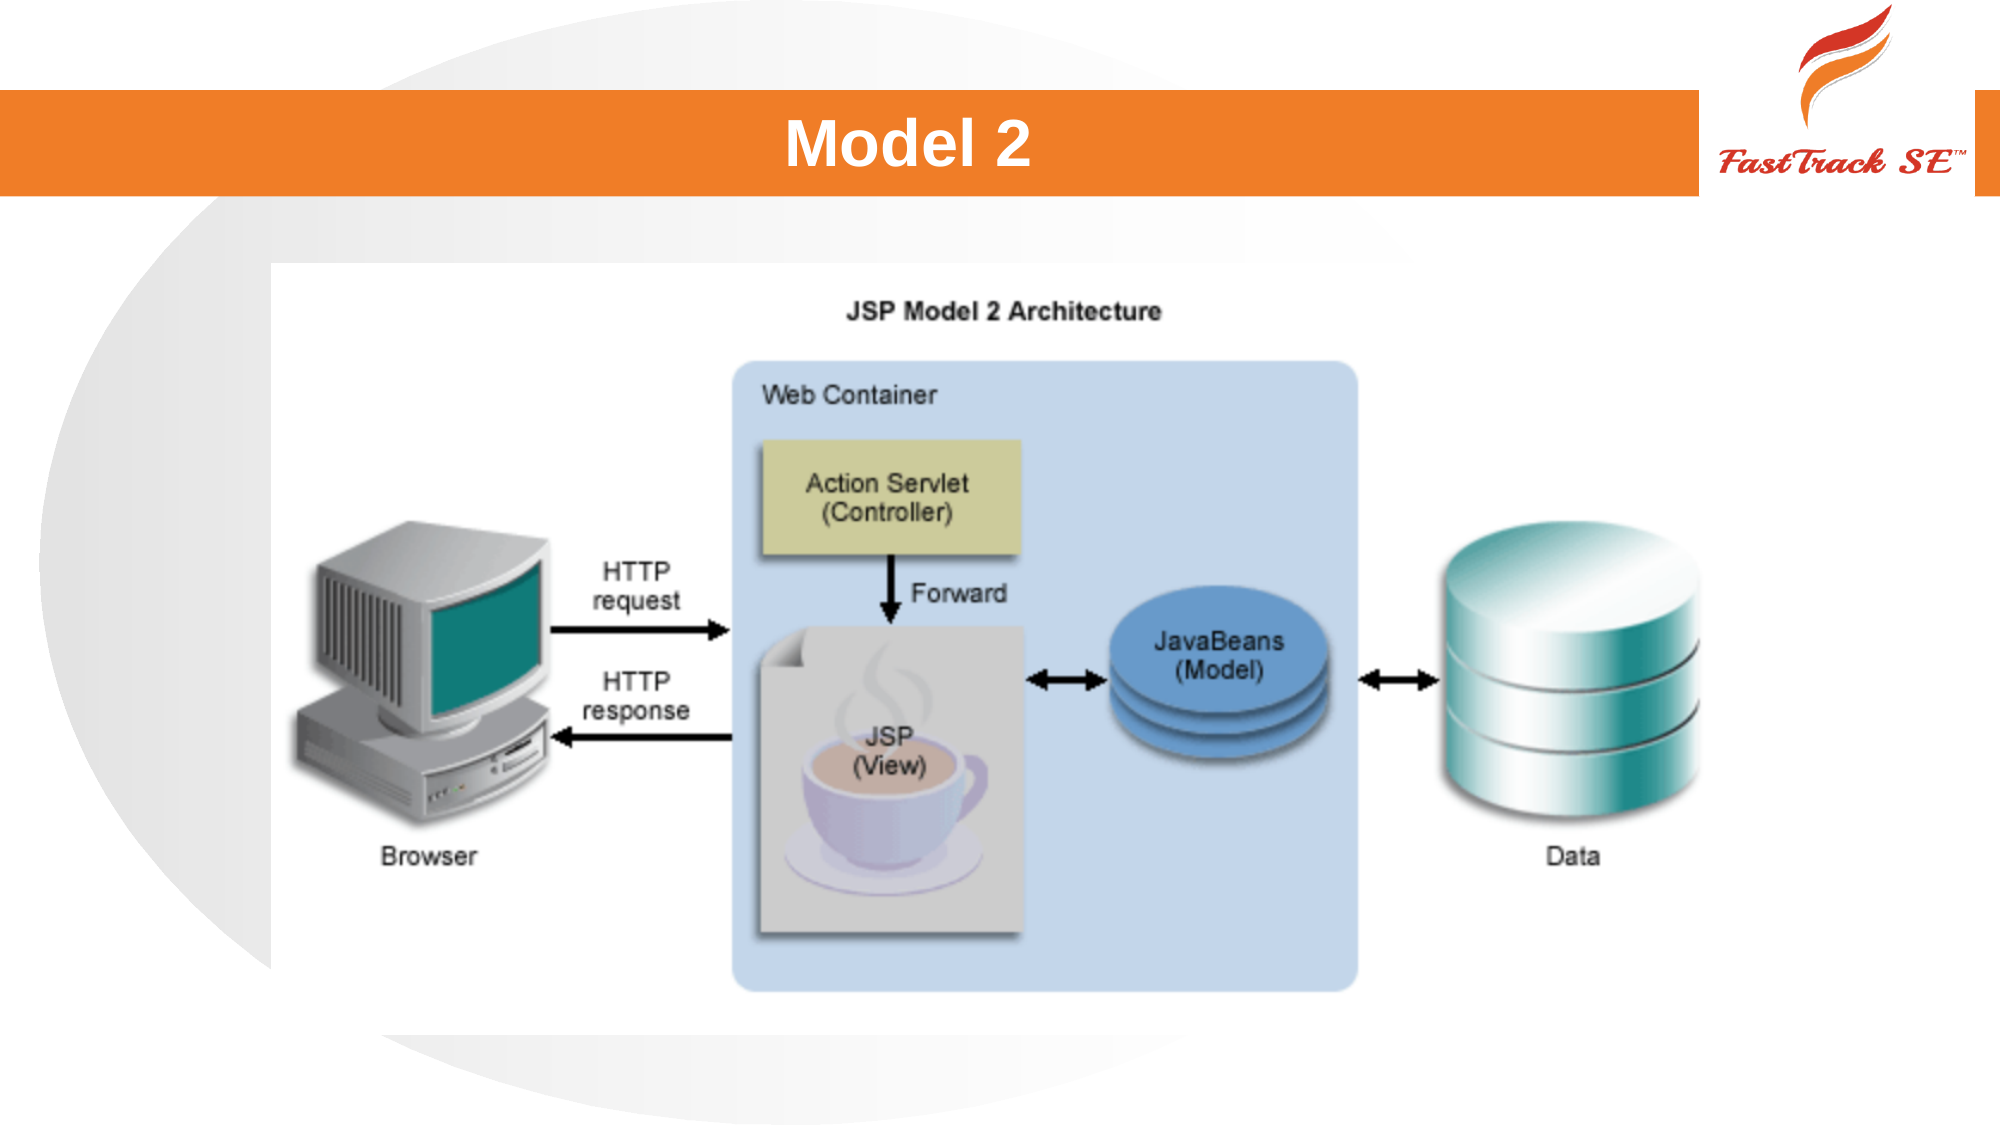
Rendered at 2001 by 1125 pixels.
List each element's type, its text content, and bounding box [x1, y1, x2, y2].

title Model 2 [249, 99, 1567, 180]
picture [1700, 0, 1975, 192]
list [271, 263, 1731, 1035]
